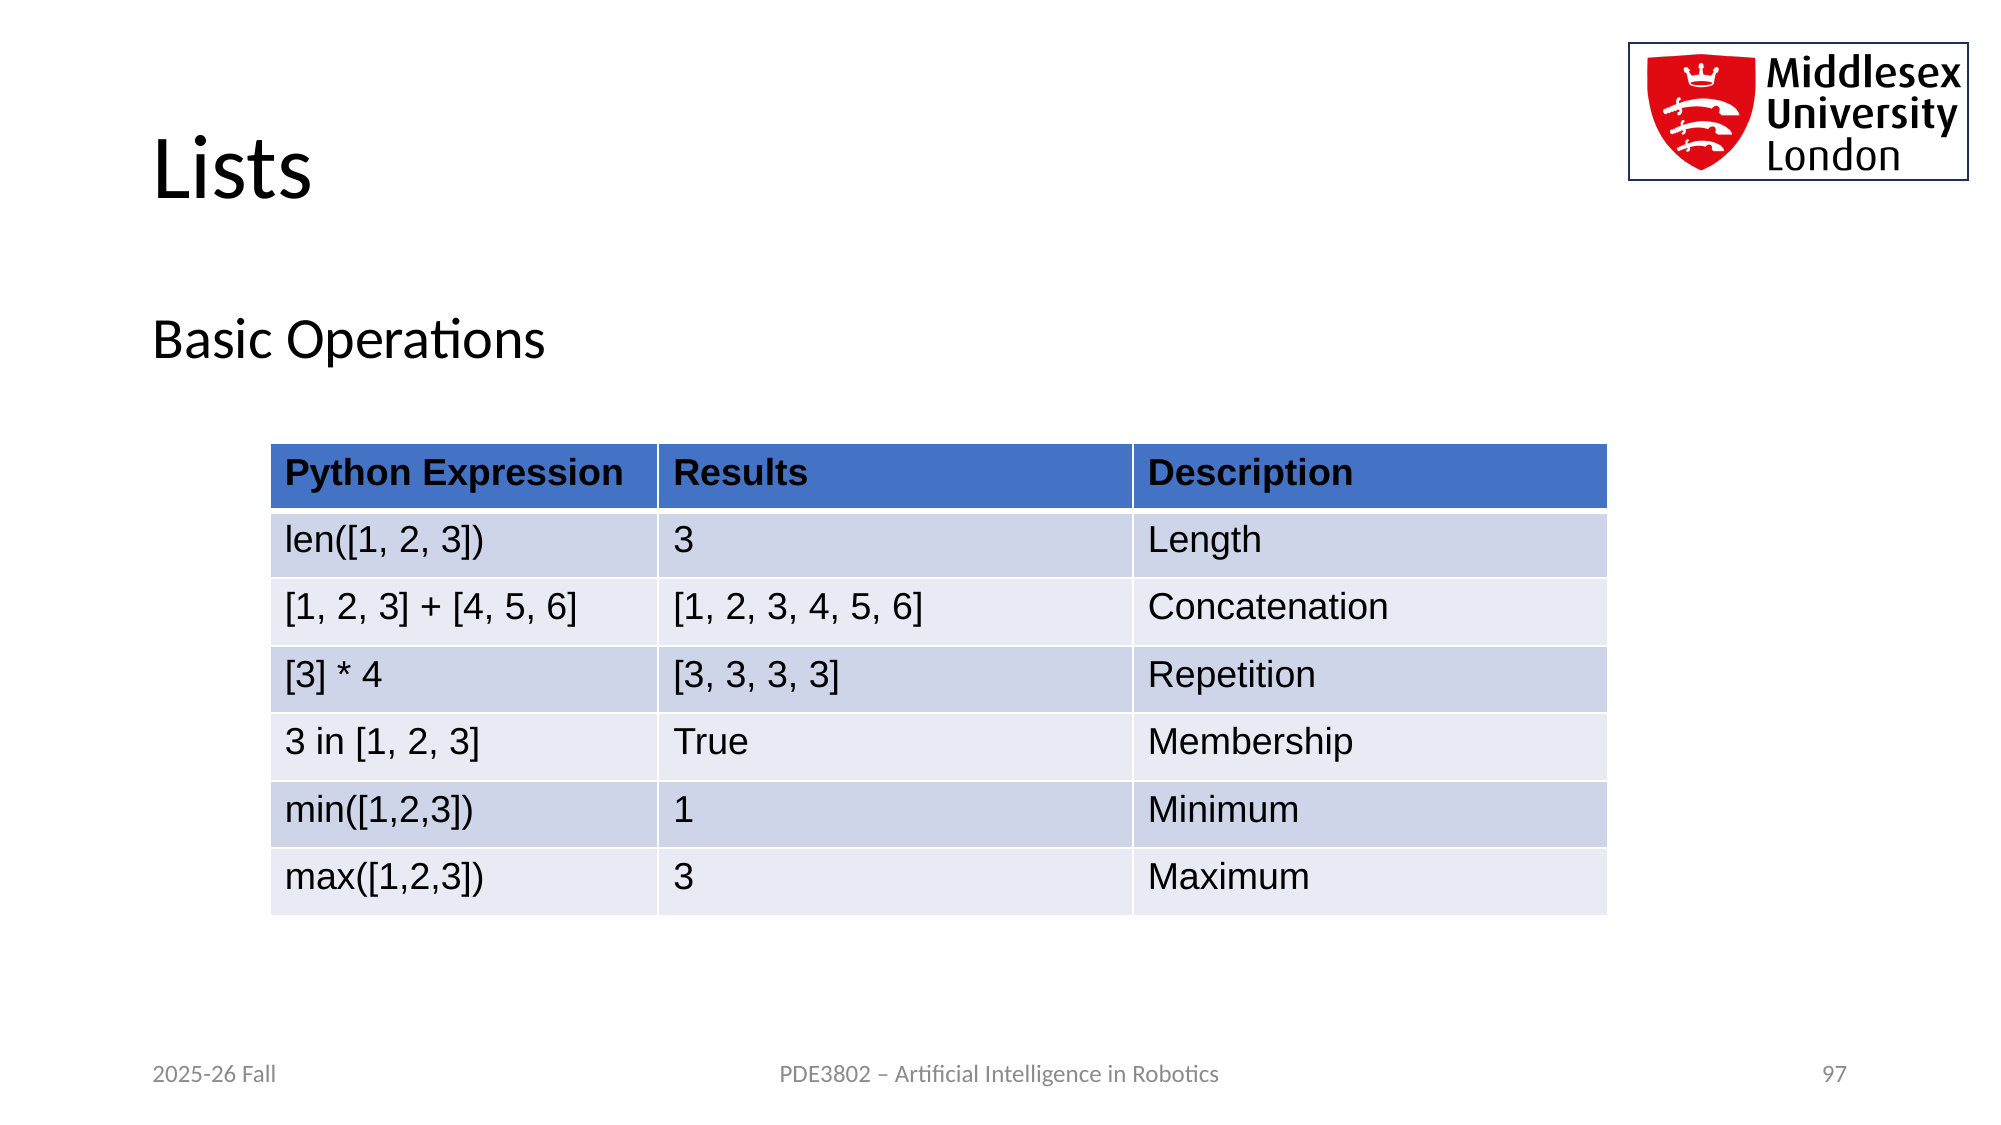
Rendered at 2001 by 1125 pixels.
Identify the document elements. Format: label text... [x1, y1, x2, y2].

table_cell 3 [659, 514, 1132, 577]
table_cell [1, 2, 3, 4, 5, 6] [659, 579, 1132, 645]
table_cell Minimum [1134, 782, 1607, 847]
table_cell [1, 2, 3] + [4, 5, 6] [271, 579, 657, 645]
table_cell [3, 3, 3, 3] [659, 647, 1132, 712]
table_header Python Expression [271, 444, 657, 508]
table_cell min([1,2,3]) [271, 782, 657, 847]
table_cell 3 [659, 849, 1132, 915]
footer PDE3802 – Artificial Intelligence in Robotics [662, 1042, 1338, 1103]
table_cell 3 in [1, 2, 3] [271, 714, 657, 780]
table_cell Maximum [1134, 849, 1607, 915]
slide_number 2025-26 Fall [137, 1042, 588, 1103]
picture [1630, 44, 1967, 179]
table_cell [3] * 4 [271, 647, 657, 712]
table_header Results [659, 444, 1132, 508]
table_cell Length [1134, 514, 1607, 577]
table_cell Membership [1134, 714, 1607, 780]
list Basic Operations [137, 300, 1863, 1015]
table_cell Repetition [1134, 647, 1607, 712]
table_cell len([1, 2, 3]) [271, 514, 657, 577]
table_header Description [1134, 444, 1607, 508]
table_cell True [659, 714, 1132, 780]
slide_number 97 [1412, 1042, 1863, 1103]
table_cell Concatenation [1134, 579, 1607, 645]
table_cell max([1,2,3]) [271, 849, 657, 915]
table_cell 1 [659, 782, 1132, 847]
title Lists [137, 59, 1585, 278]
